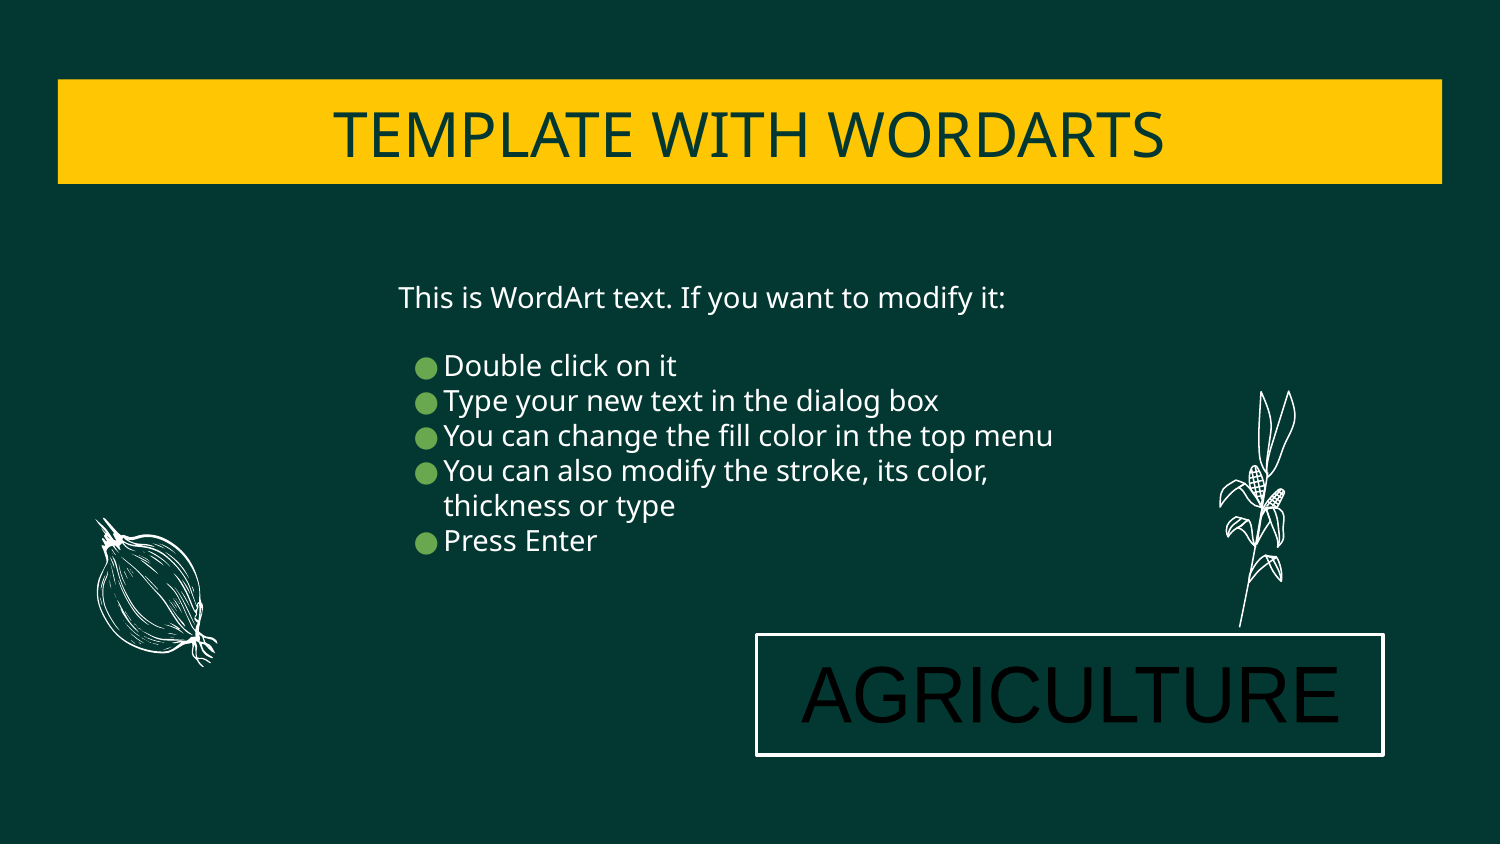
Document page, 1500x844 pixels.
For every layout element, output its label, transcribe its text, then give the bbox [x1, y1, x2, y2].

text_box [756, 634, 1383, 756]
subtitle This is WordArt text. If you want to modify it: Double click on it Type your new text in the dialog box You can change the fill color in the top menu You can also modify the stroke, its color, thickness or type Press Enter [383, 264, 1117, 635]
title TEMPLATE WITH WORDARTS [116, 79, 1383, 174]
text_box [1218, 387, 1296, 629]
